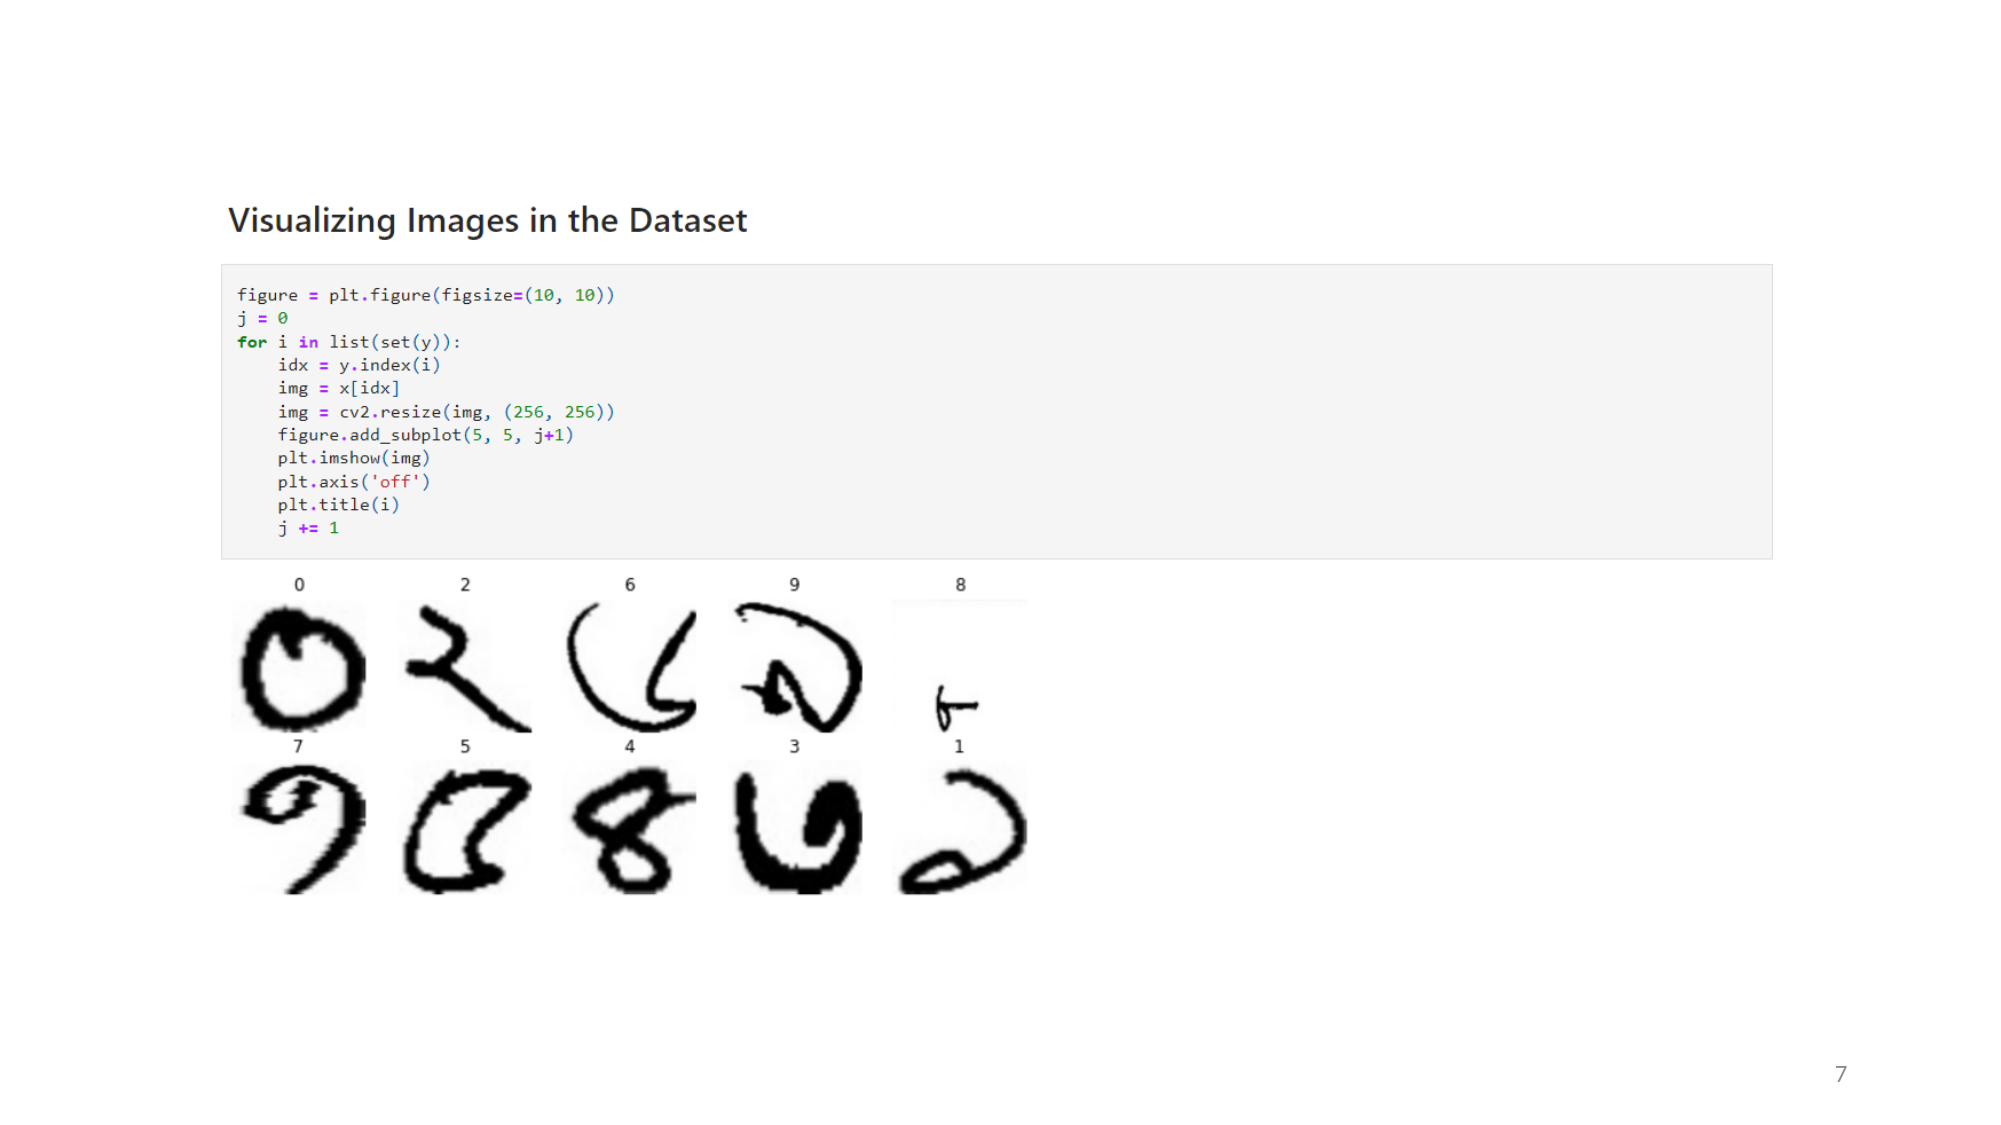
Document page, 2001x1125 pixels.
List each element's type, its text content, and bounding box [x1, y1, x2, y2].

picture [211, 193, 1788, 932]
slide_number 7 [1412, 1042, 1863, 1103]
